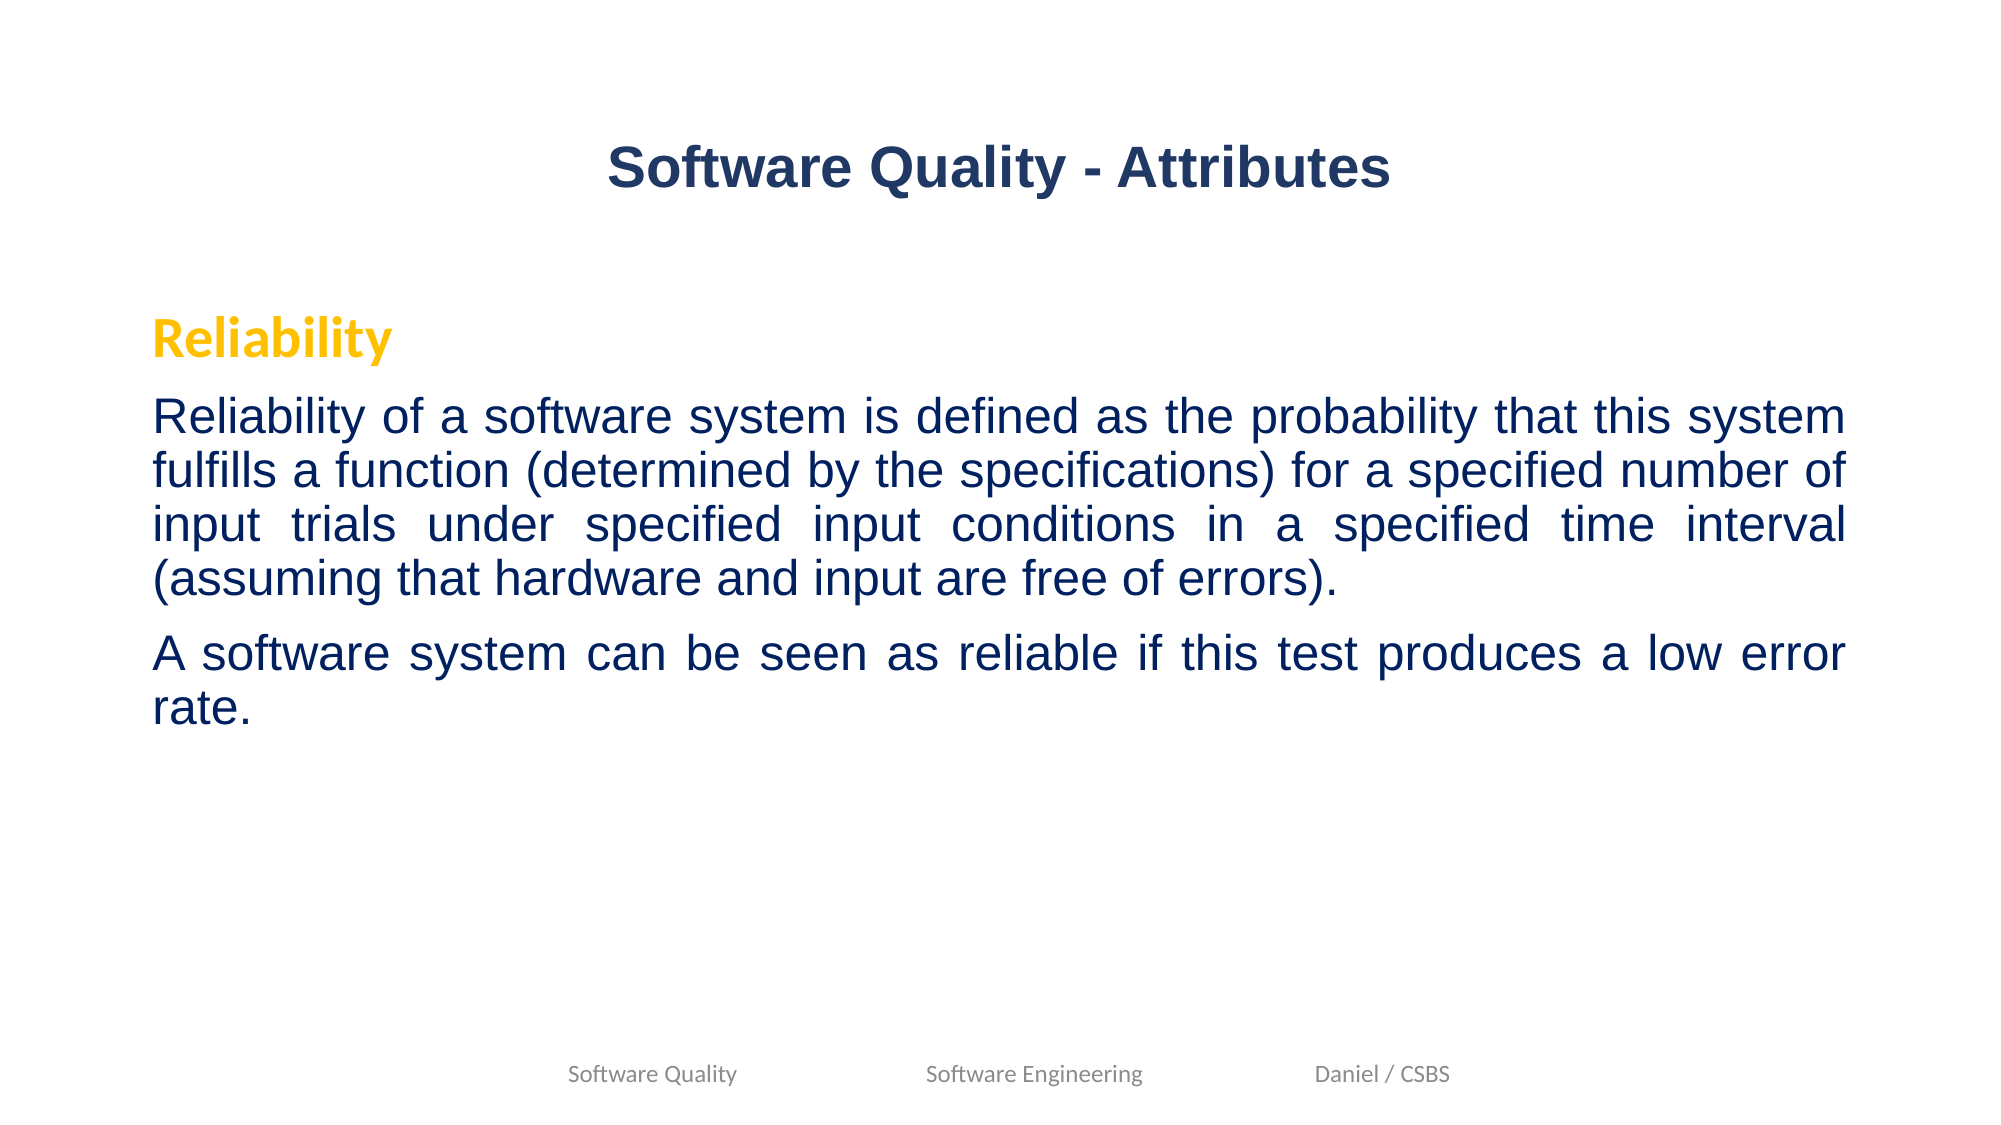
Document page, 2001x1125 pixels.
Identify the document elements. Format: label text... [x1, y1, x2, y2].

title Software Quality - Attributes [137, 59, 1863, 278]
list Reliability Reliability of a software system is defined as the probability that this system fulfills a function (determined by the specifications) for a specified number of input trials under specified input conditions in a specified time interval (assuming that hardware and input are free of errors). A software system can be seen as reliable if this test produces a low error rate. [137, 299, 1863, 1014]
footer Software Quality Software Engineering Daniel / CSBS [158, 1042, 1863, 1103]
